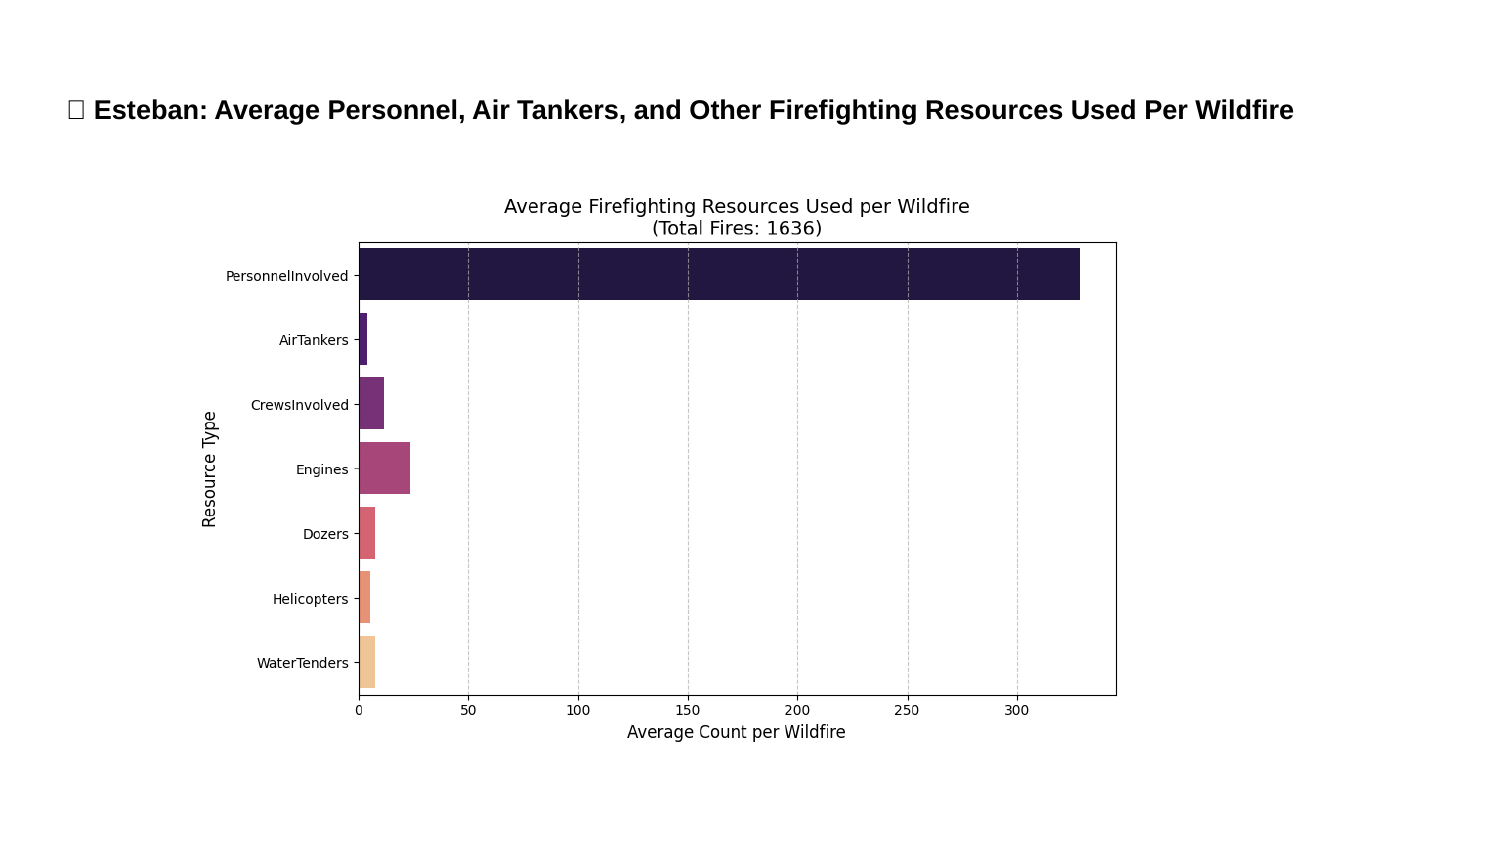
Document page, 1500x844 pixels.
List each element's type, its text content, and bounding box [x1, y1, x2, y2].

title 📌 Esteban: Average Personnel, Air Tankers, and Other Firefighting Resources Used Per Wildfire [51, 72, 1449, 167]
picture [192, 188, 1125, 750]
